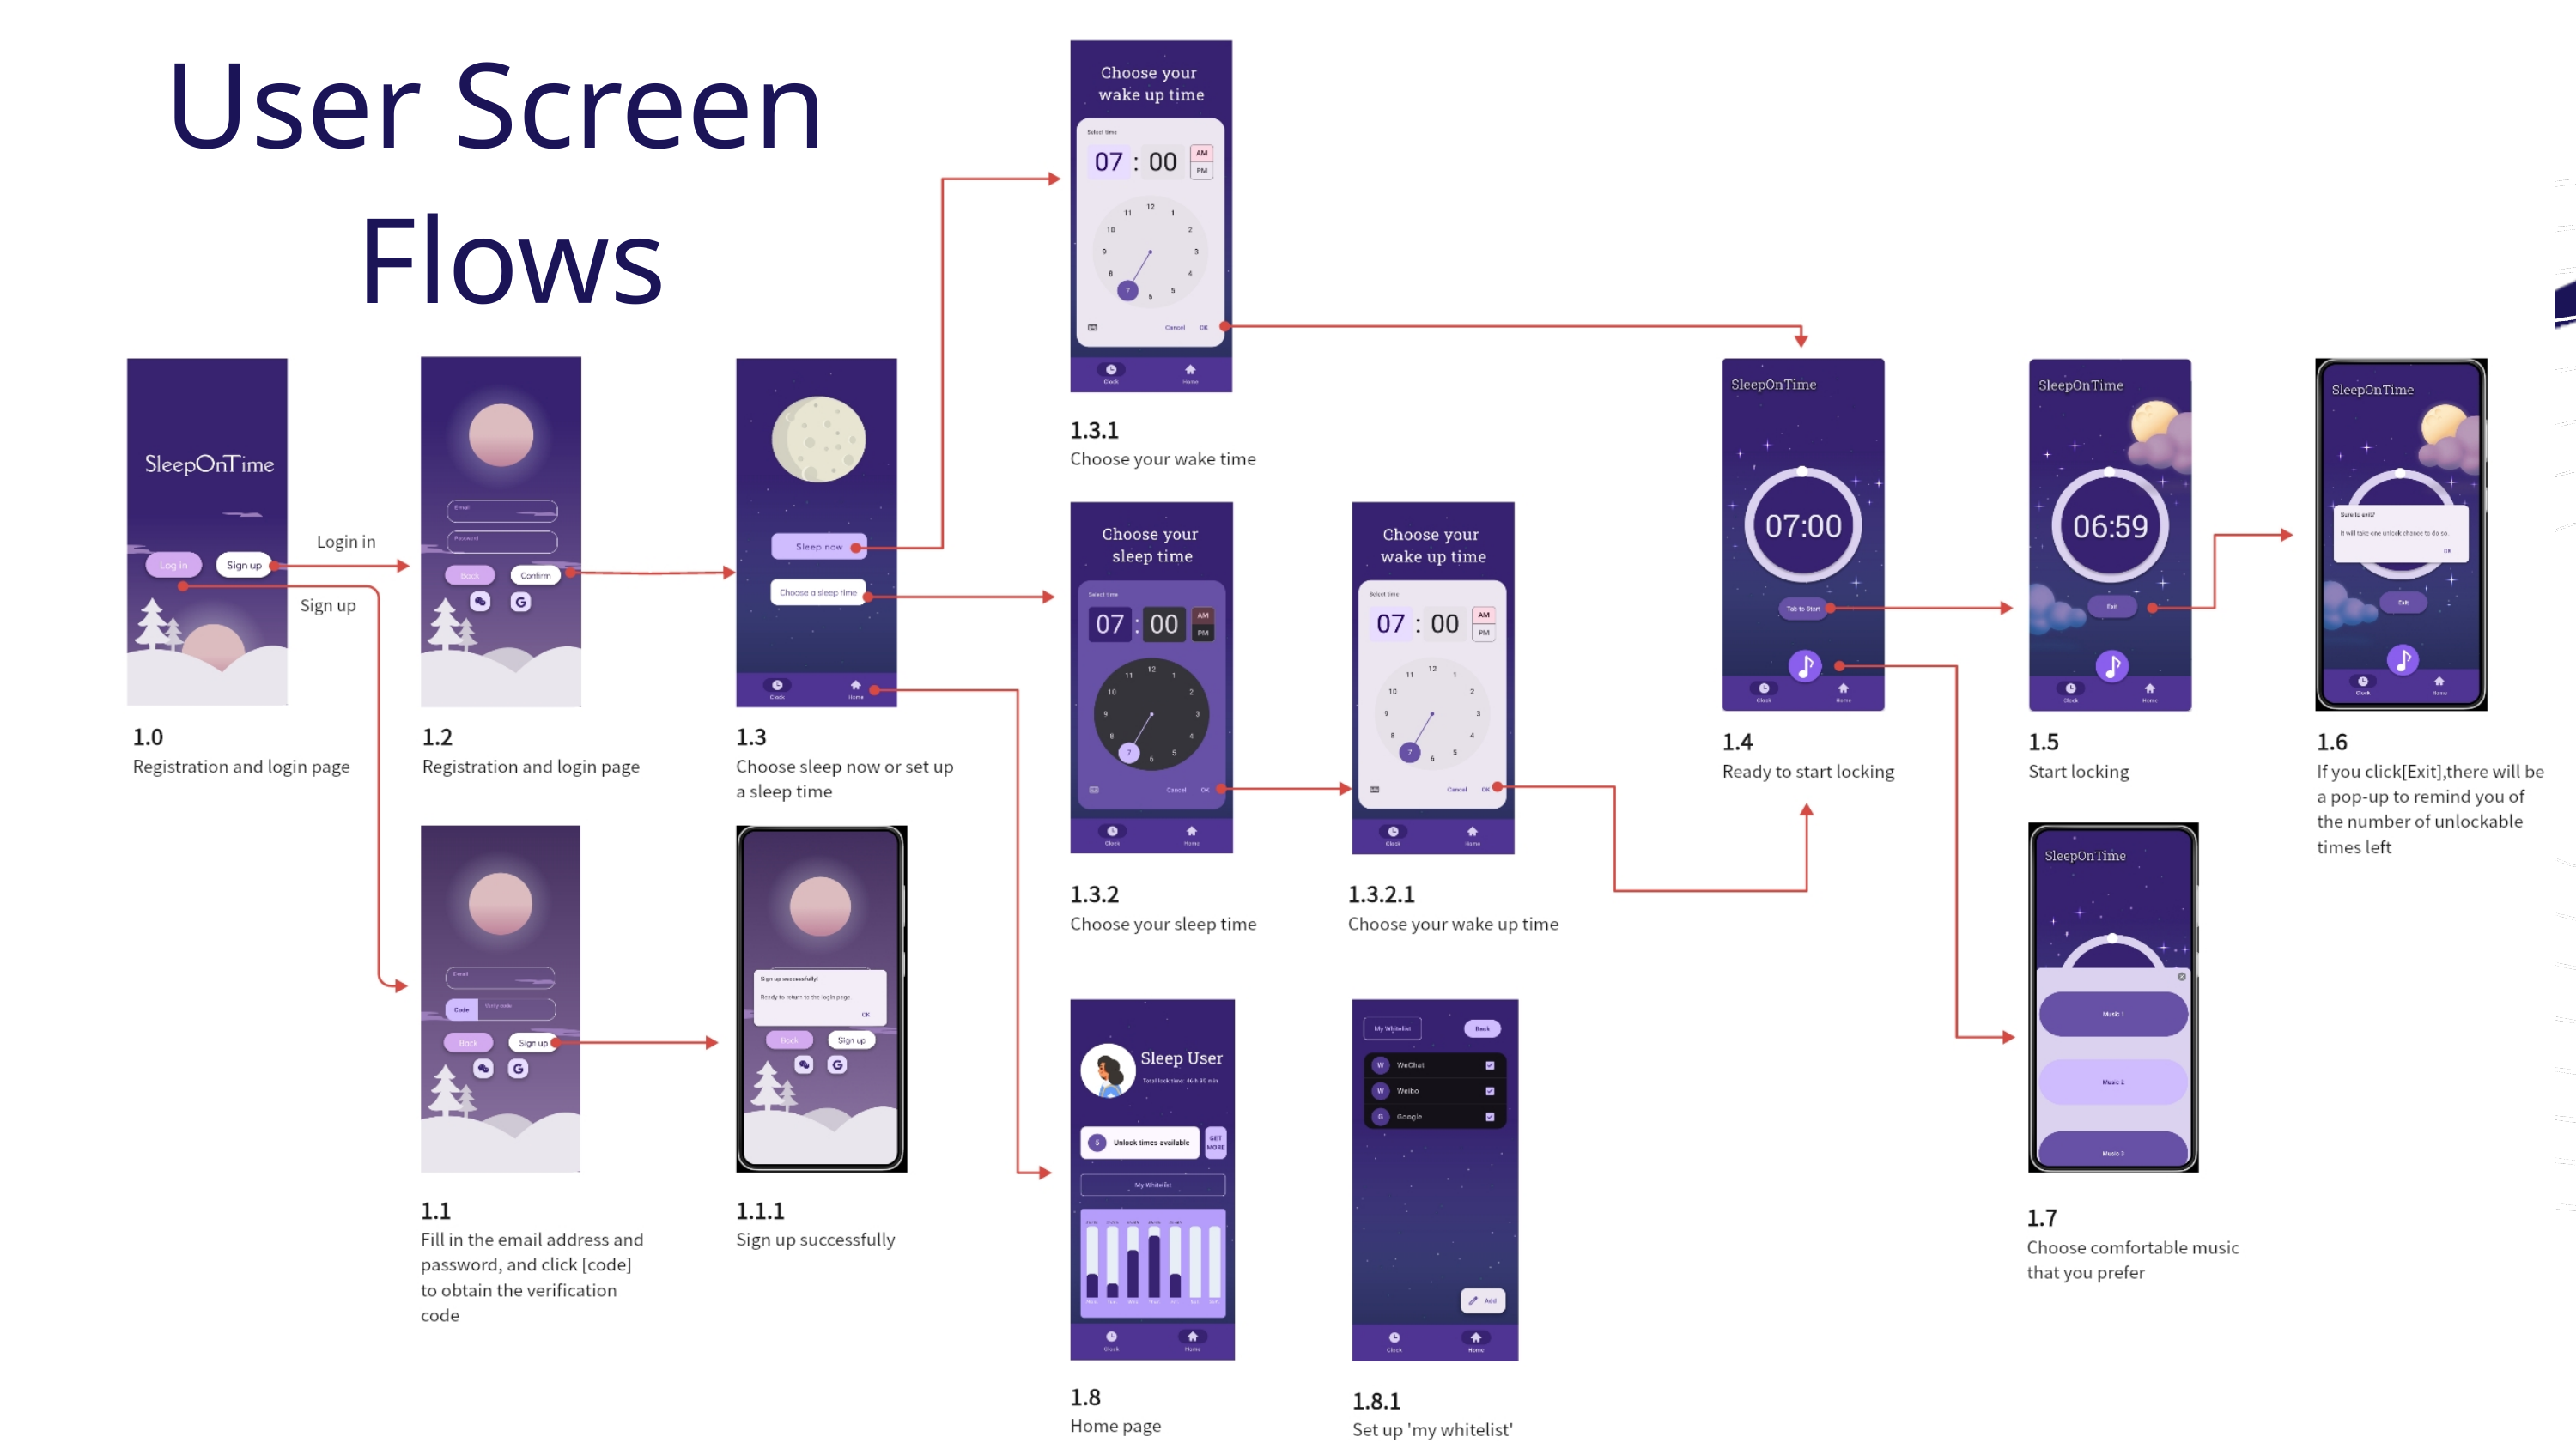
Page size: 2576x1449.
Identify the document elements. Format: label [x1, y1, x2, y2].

picture [90, 0, 2576, 1449]
text_box [2561, 177, 2576, 1213]
